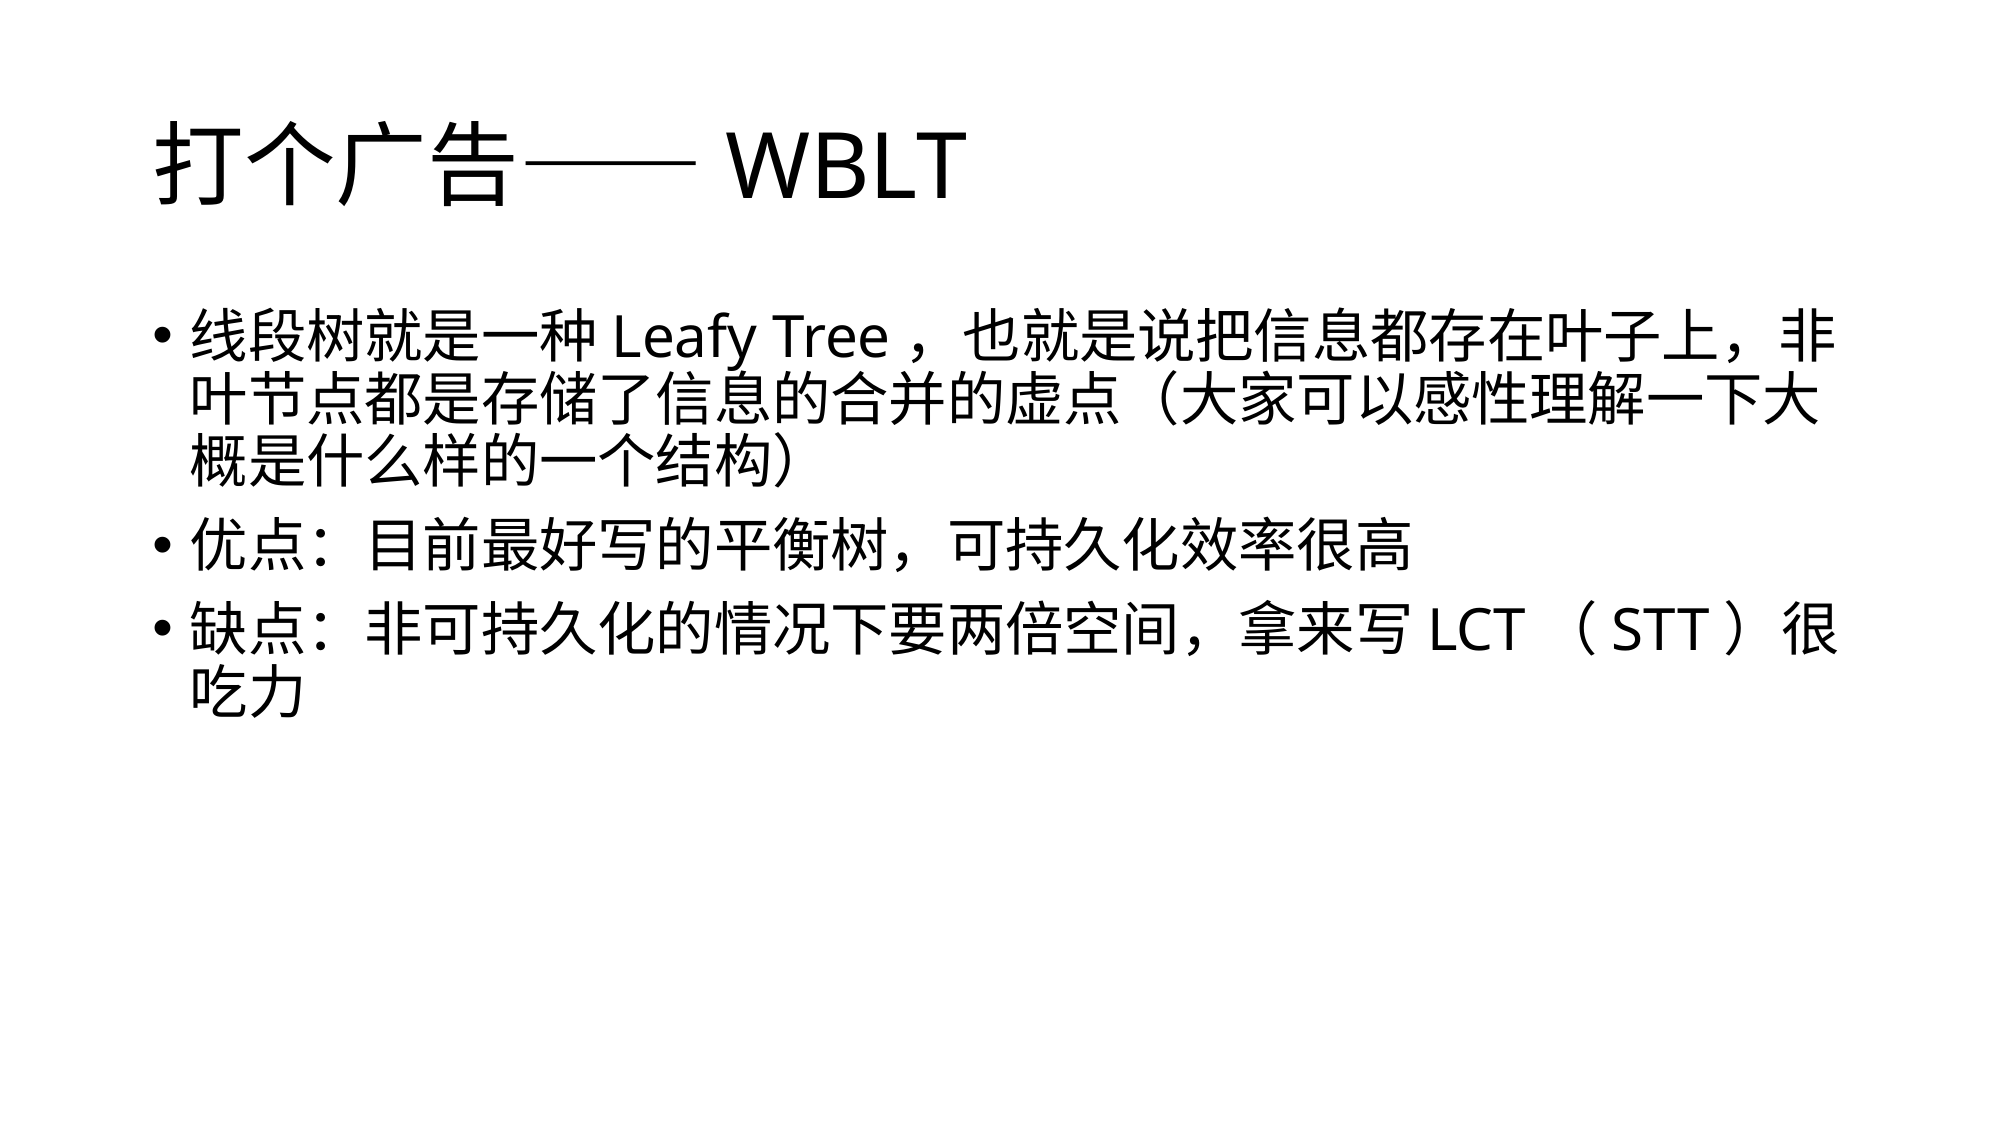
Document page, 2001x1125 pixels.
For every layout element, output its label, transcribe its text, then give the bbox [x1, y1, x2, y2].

list 线段树就是一种Leafy Tree，也就是说把信息都存在叶子上，非叶节点都是存储了信息的合并的虚点（大家可以感性理解一下大概是什么样的一个结构） 优点：目前最好写的平衡树，可持久化效率很高 缺点：非可持久化的情况下要两倍空间，拿来写LCT（STT）很吃力 [137, 299, 1863, 1014]
title 打个广告——WBLT [137, 59, 1863, 278]
